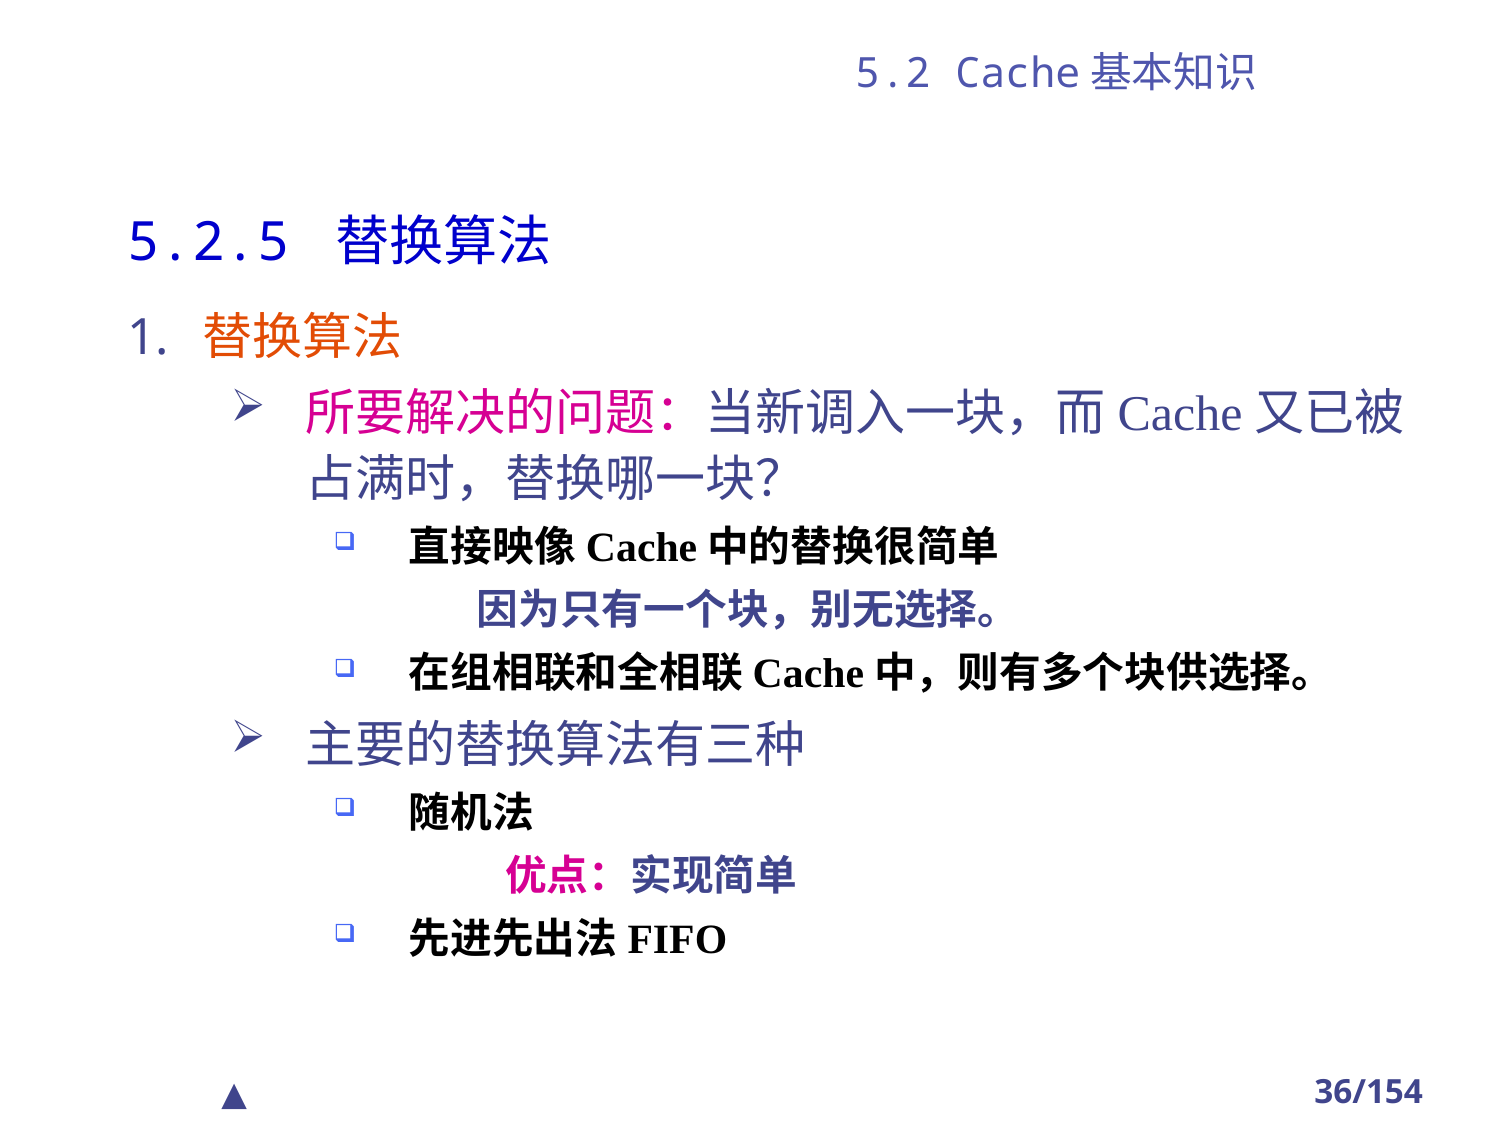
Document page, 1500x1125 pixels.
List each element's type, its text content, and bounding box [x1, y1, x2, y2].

title 5.2 Cache基本知识 [637, 40, 1475, 104]
list 替换算法 所要解决的问题：当新调入一块，而Cache又已被占满时，替换哪一块？ 直接映像Cache中的替换很简单 因为只有一个块，别无选择。 在组相联和全相联Cache中，则有多个块供选择。 主要的替换算法有三种 随机法 优点：实现简单 先进先出法FIFO [112, 290, 1436, 1013]
text_box 5.2.5 替换算法 [112, 198, 1235, 279]
